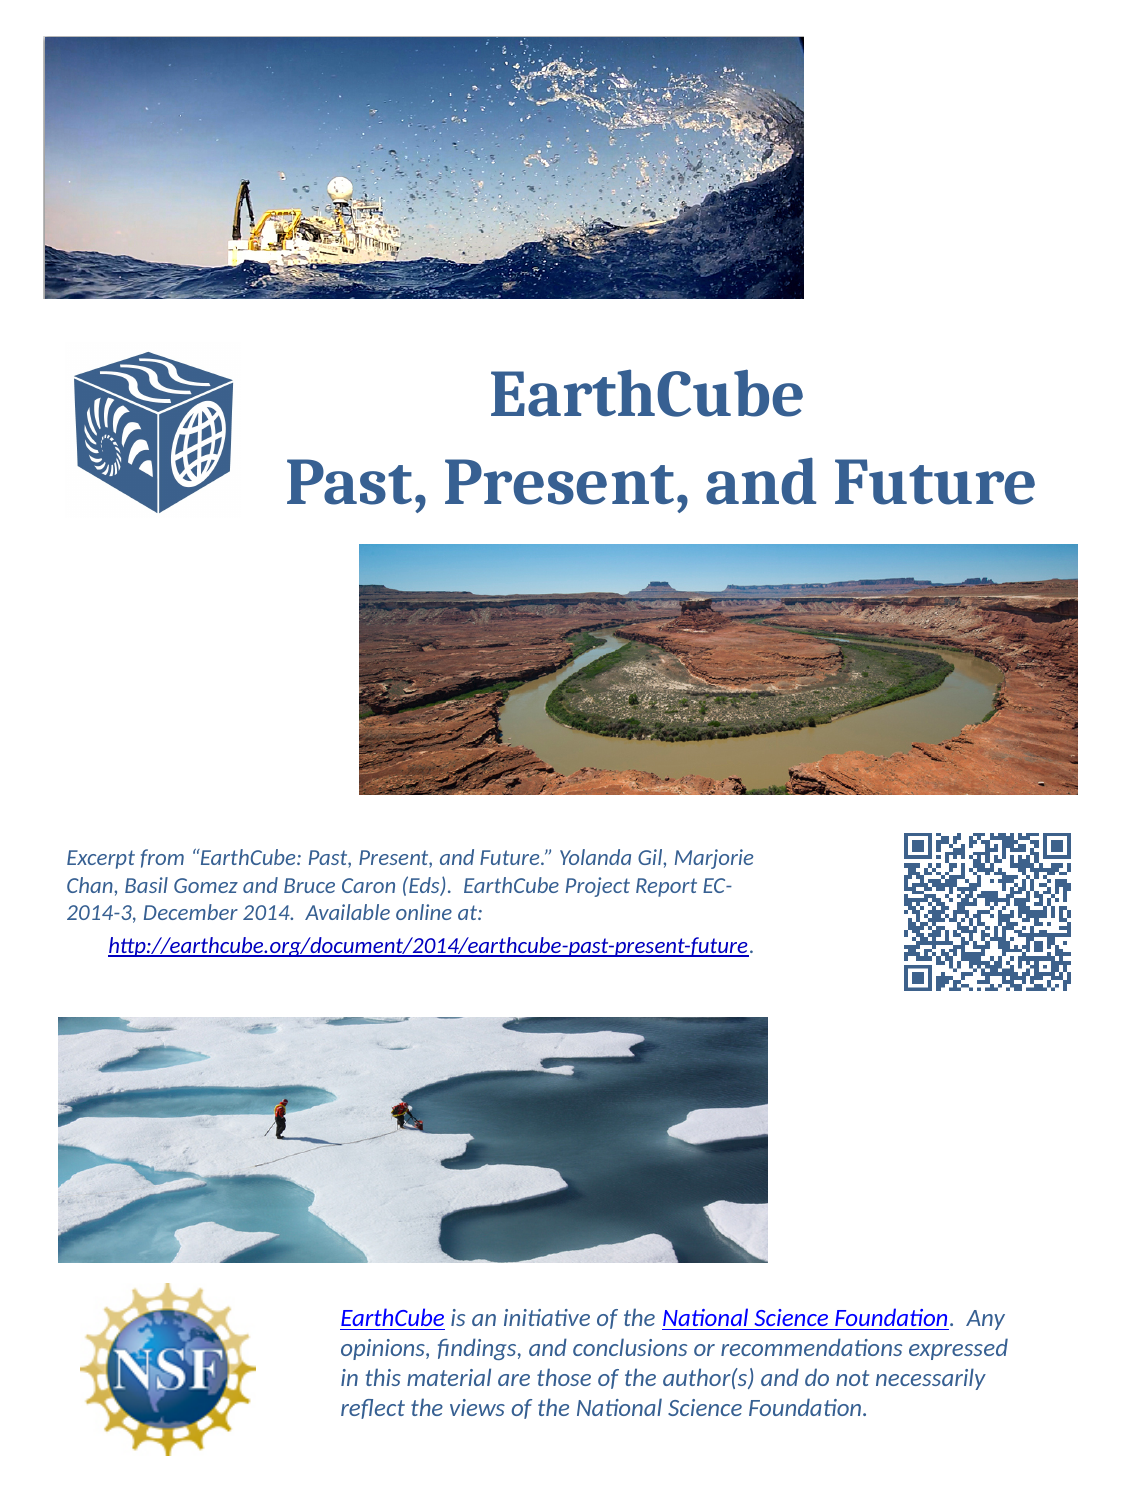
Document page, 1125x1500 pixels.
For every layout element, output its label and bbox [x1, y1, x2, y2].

text_box [42, 36, 1089, 1457]
